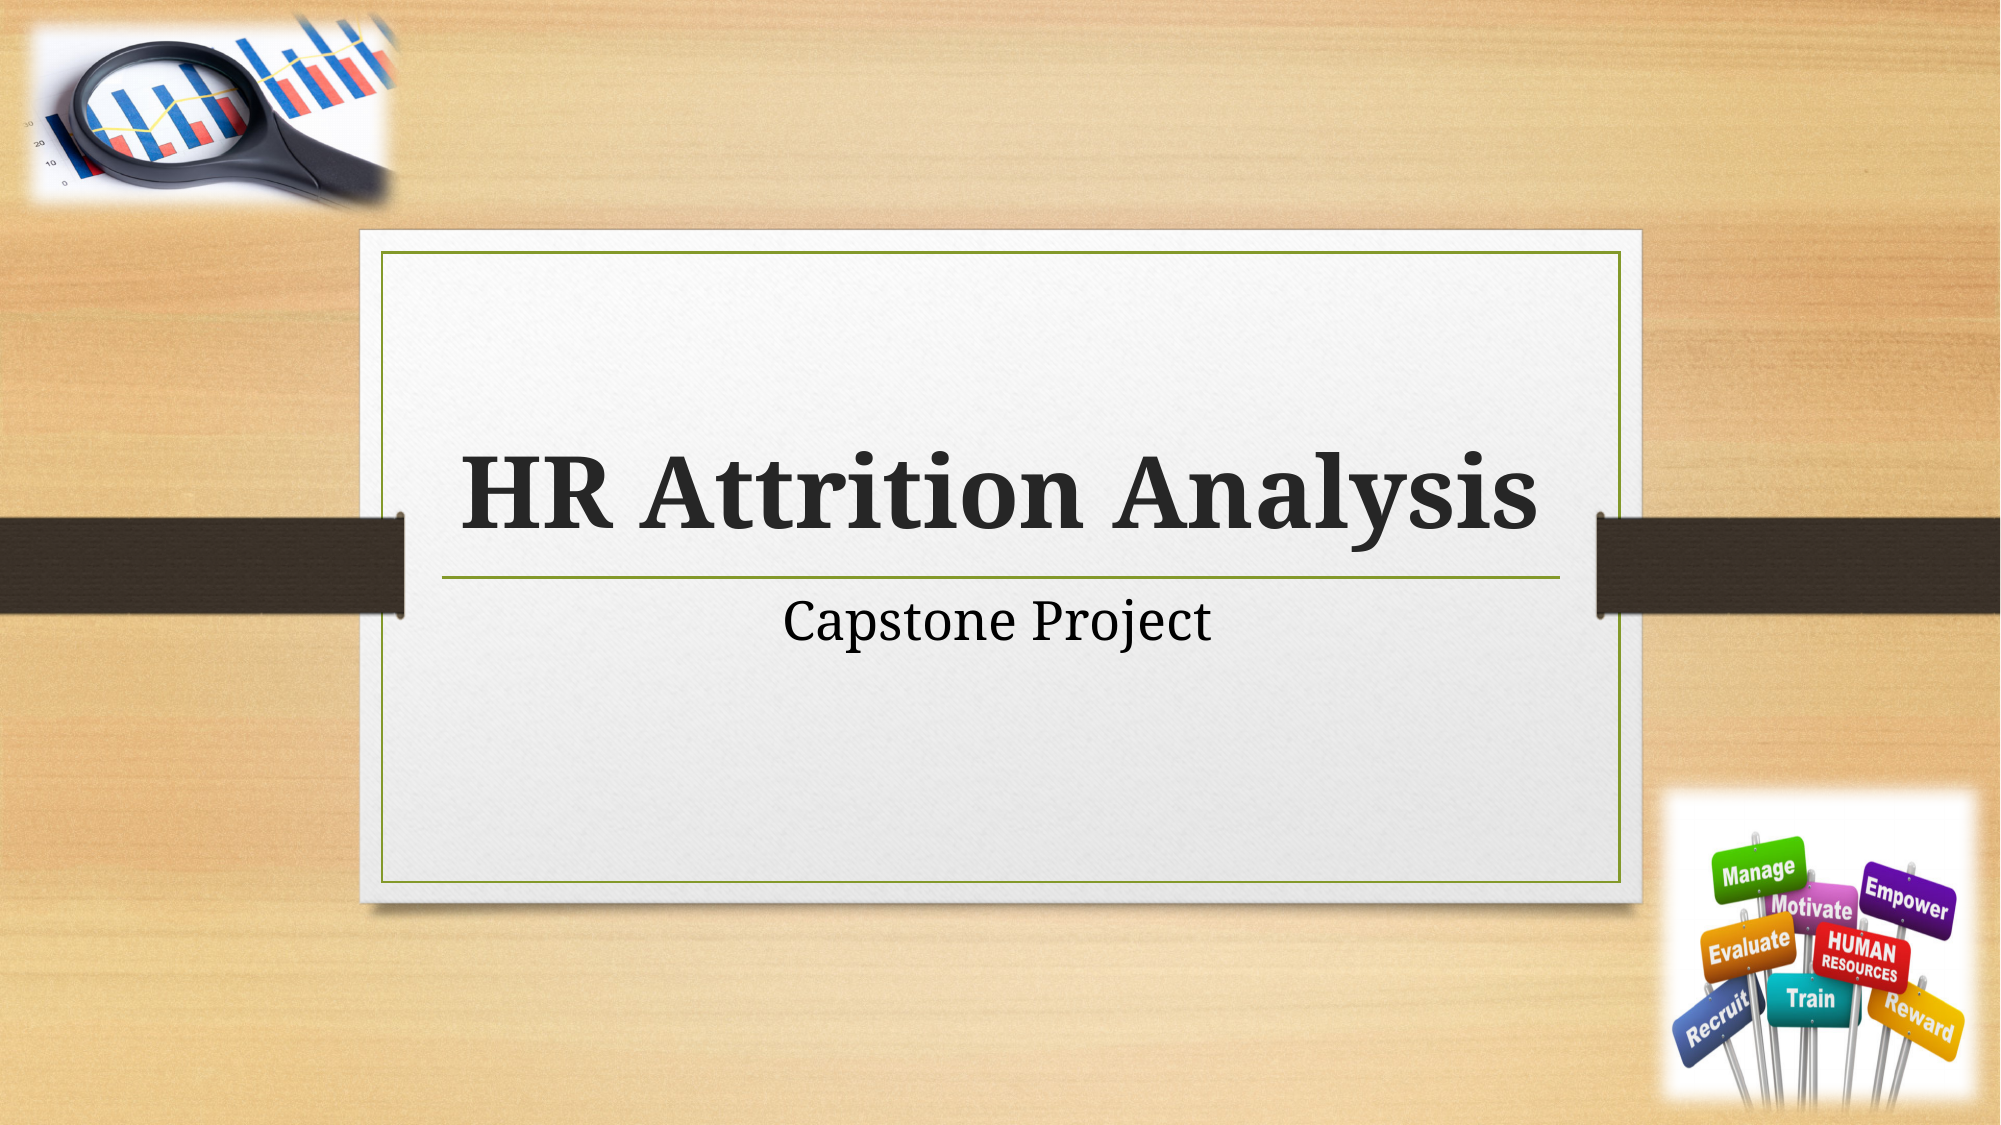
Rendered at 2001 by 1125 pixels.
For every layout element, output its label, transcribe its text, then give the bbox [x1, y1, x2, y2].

picture [0, 0, 2001, 1125]
title HR Attrition Analysis [441, 306, 1560, 556]
subtitle Capstone Project [438, 579, 1557, 855]
